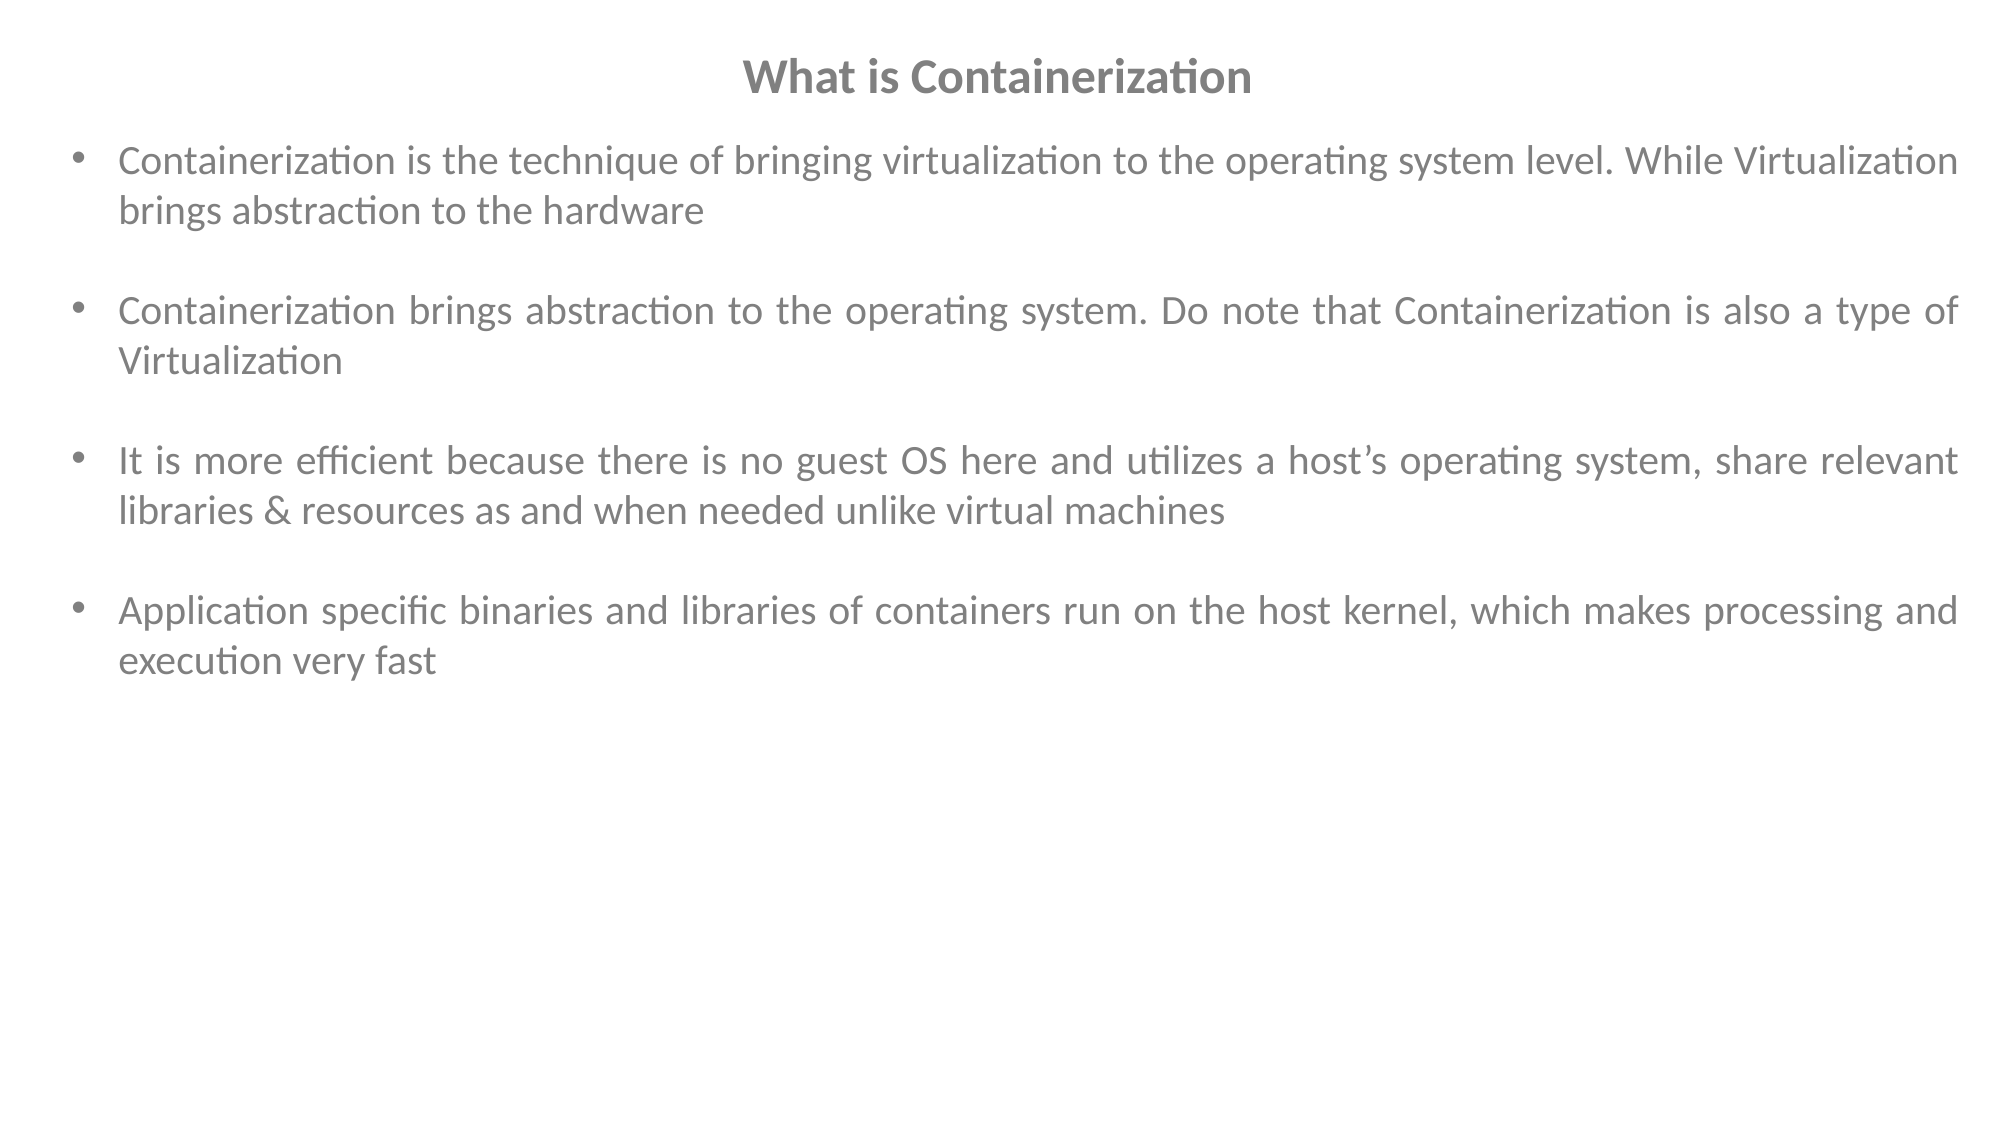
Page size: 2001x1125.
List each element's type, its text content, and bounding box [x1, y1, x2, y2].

text_box Containerization is the technique of bringing virtualization to the operating system level. While Virtualization brings abstraction to the hardware Containerization brings abstraction to the operating system. Do note that Containerization is also a type of Virtualization It is more efficient because there is no guest OS here and utilizes a host’s operating system, share relevant libraries & resources as and when needed unlike virtual machines Application specific binaries and libraries of containers run on the host kernel, which makes processing and execution very fast [56, 125, 1975, 690]
text_box What is Containerization [21, 36, 1989, 111]
